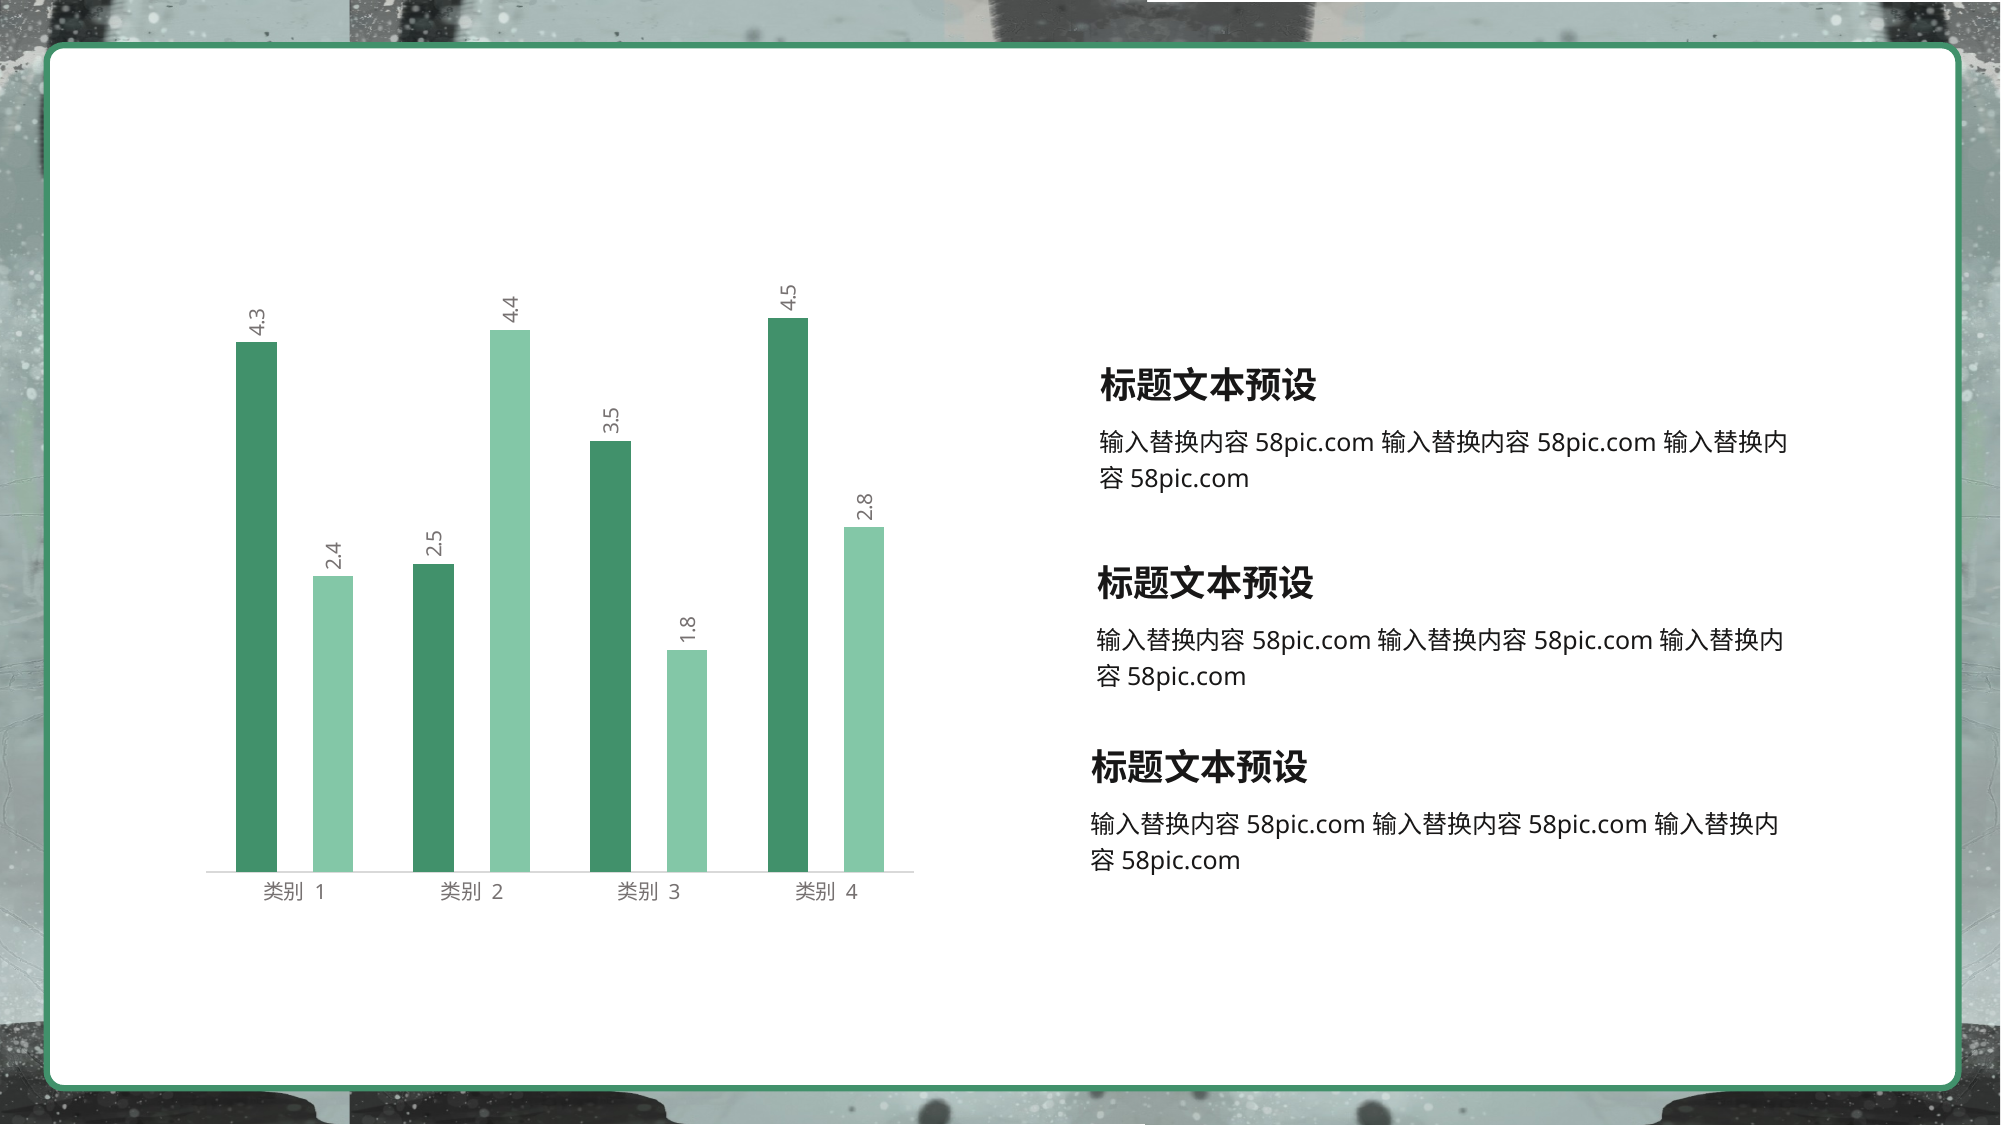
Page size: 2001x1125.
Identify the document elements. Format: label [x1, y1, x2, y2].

picture [0, 1, 1146, 1124]
picture [1147, 3, 2001, 1125]
text_box [191, 242, 1810, 920]
